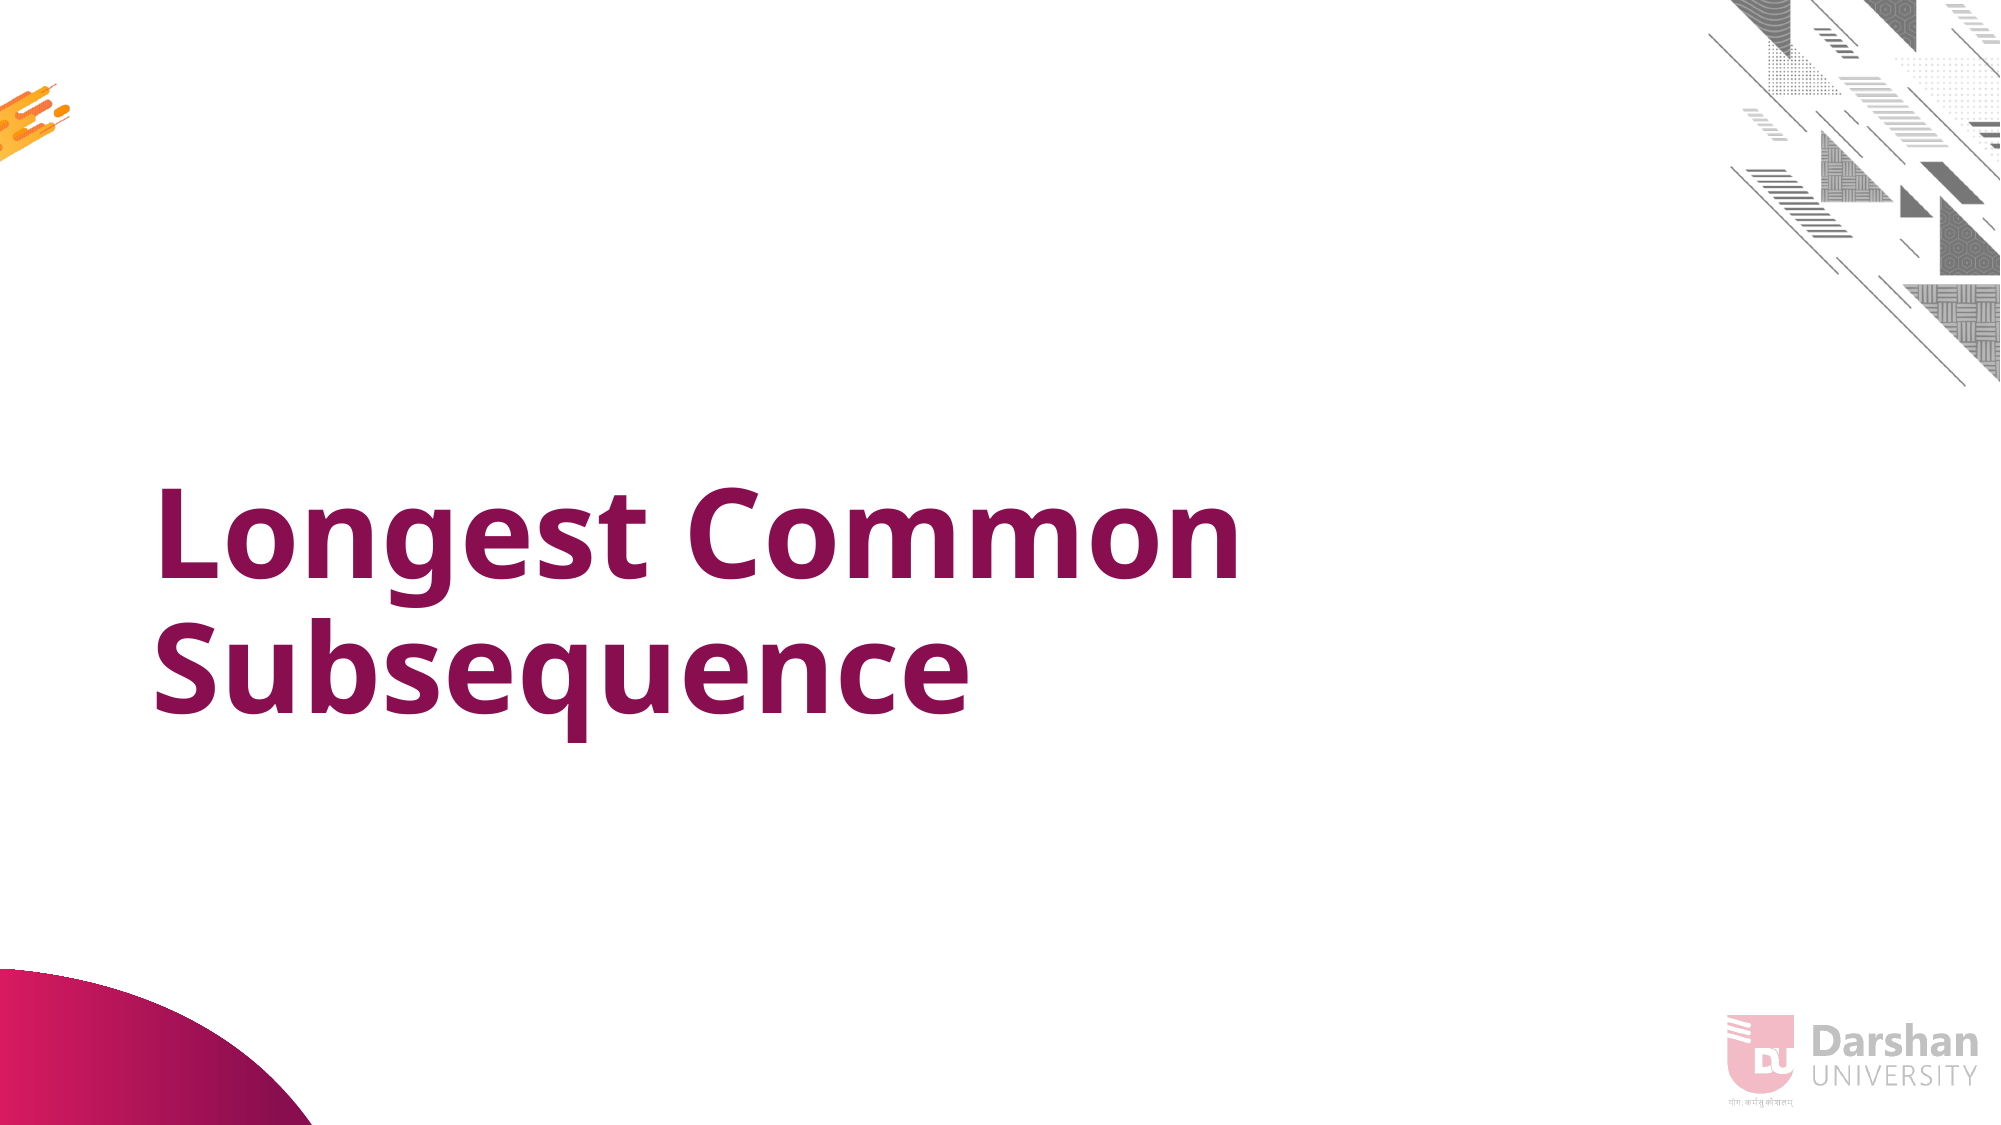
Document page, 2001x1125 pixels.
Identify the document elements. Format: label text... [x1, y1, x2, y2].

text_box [1724, 1014, 1981, 1109]
picture [0, 65, 90, 193]
title Longest Common Subsequence [136, 280, 1862, 749]
